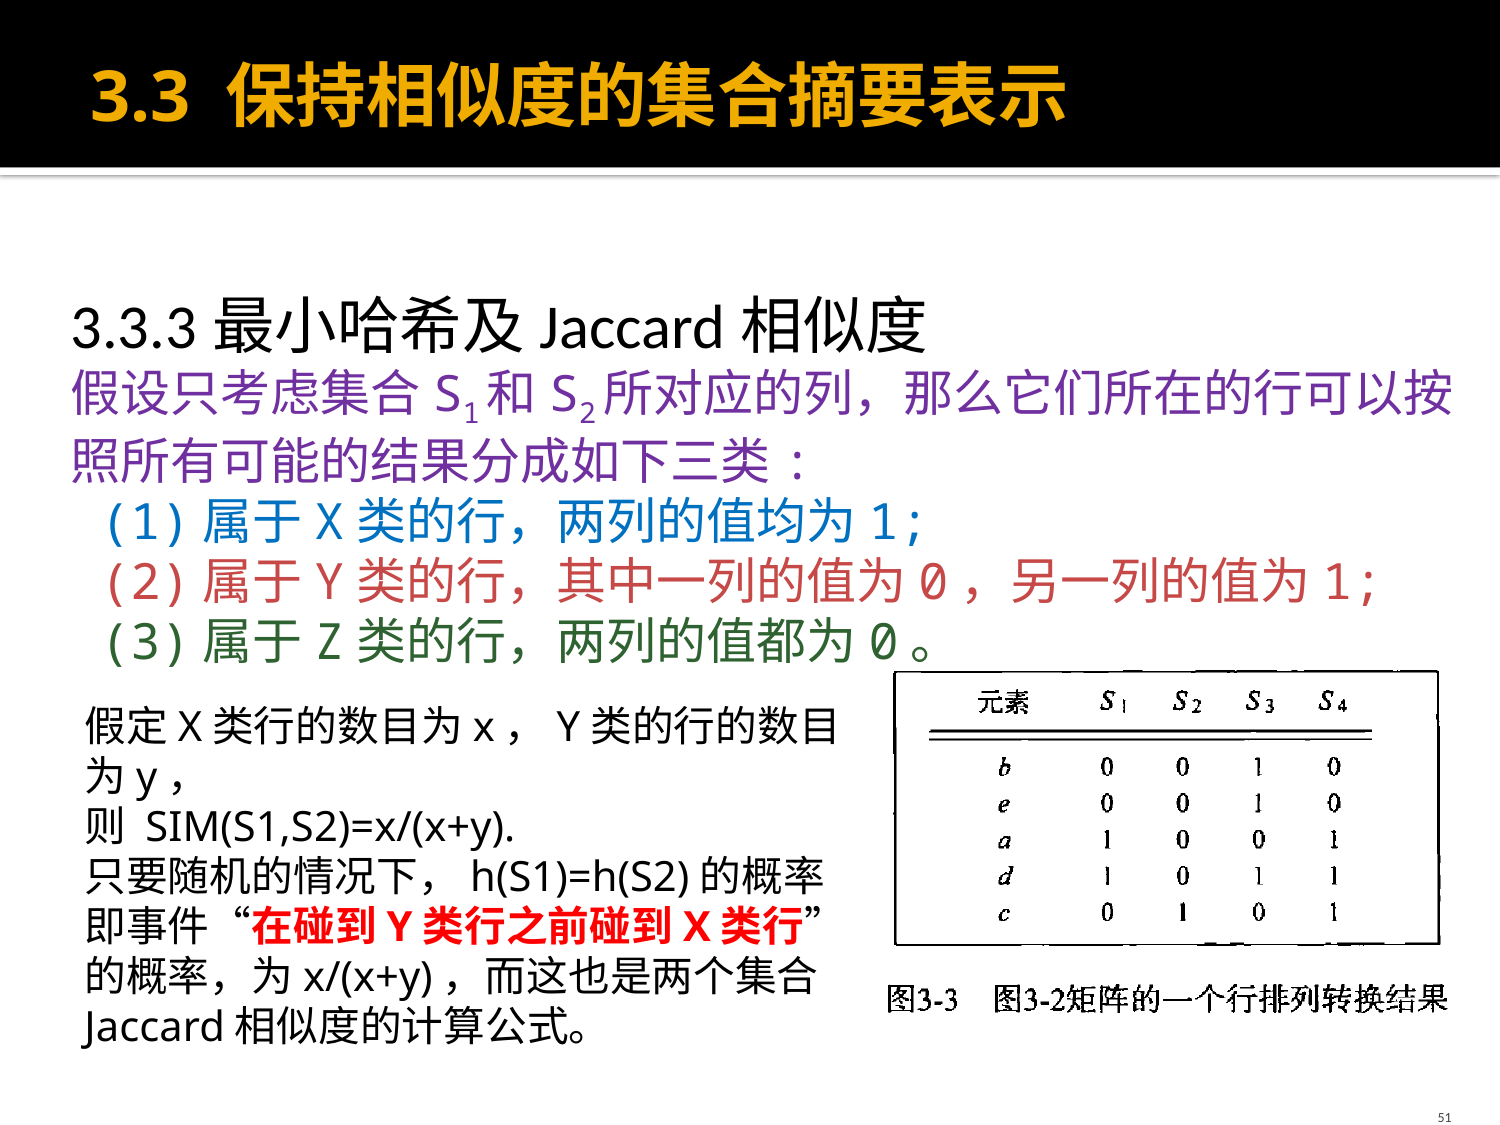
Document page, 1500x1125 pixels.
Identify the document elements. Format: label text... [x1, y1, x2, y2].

list 3.3.3最小哈希及Jaccard相似度 假设只考虑集合S1和S2所对应的列，那么它们所在的行可以按照所有可能的结果分成如下三类: (1)属于X类的行，两列的值均为1; (2)属于Y类的行，其中一列的值为0，另一列的值为1; (3)属于Z类的行，两列的值都为0。 [46, 271, 1491, 1013]
slide_number 51 [1345, 1080, 1467, 1125]
title 3.3 保持相似度的集合摘要表示 [75, 12, 1425, 175]
picture [875, 662, 1457, 1025]
text_box 假定X类行的数目为x，Y类的行的数目为y， 则 SIM(S1,S2)=x/(x+y). 只要随机的情况下，h(S1)=h(S2)的概率即事件“在碰到Y类行之前碰到X类行”的概率，为x/(x+y)，而这也是两个集合Jaccard相似度的计算公式。 [54, 692, 868, 1058]
